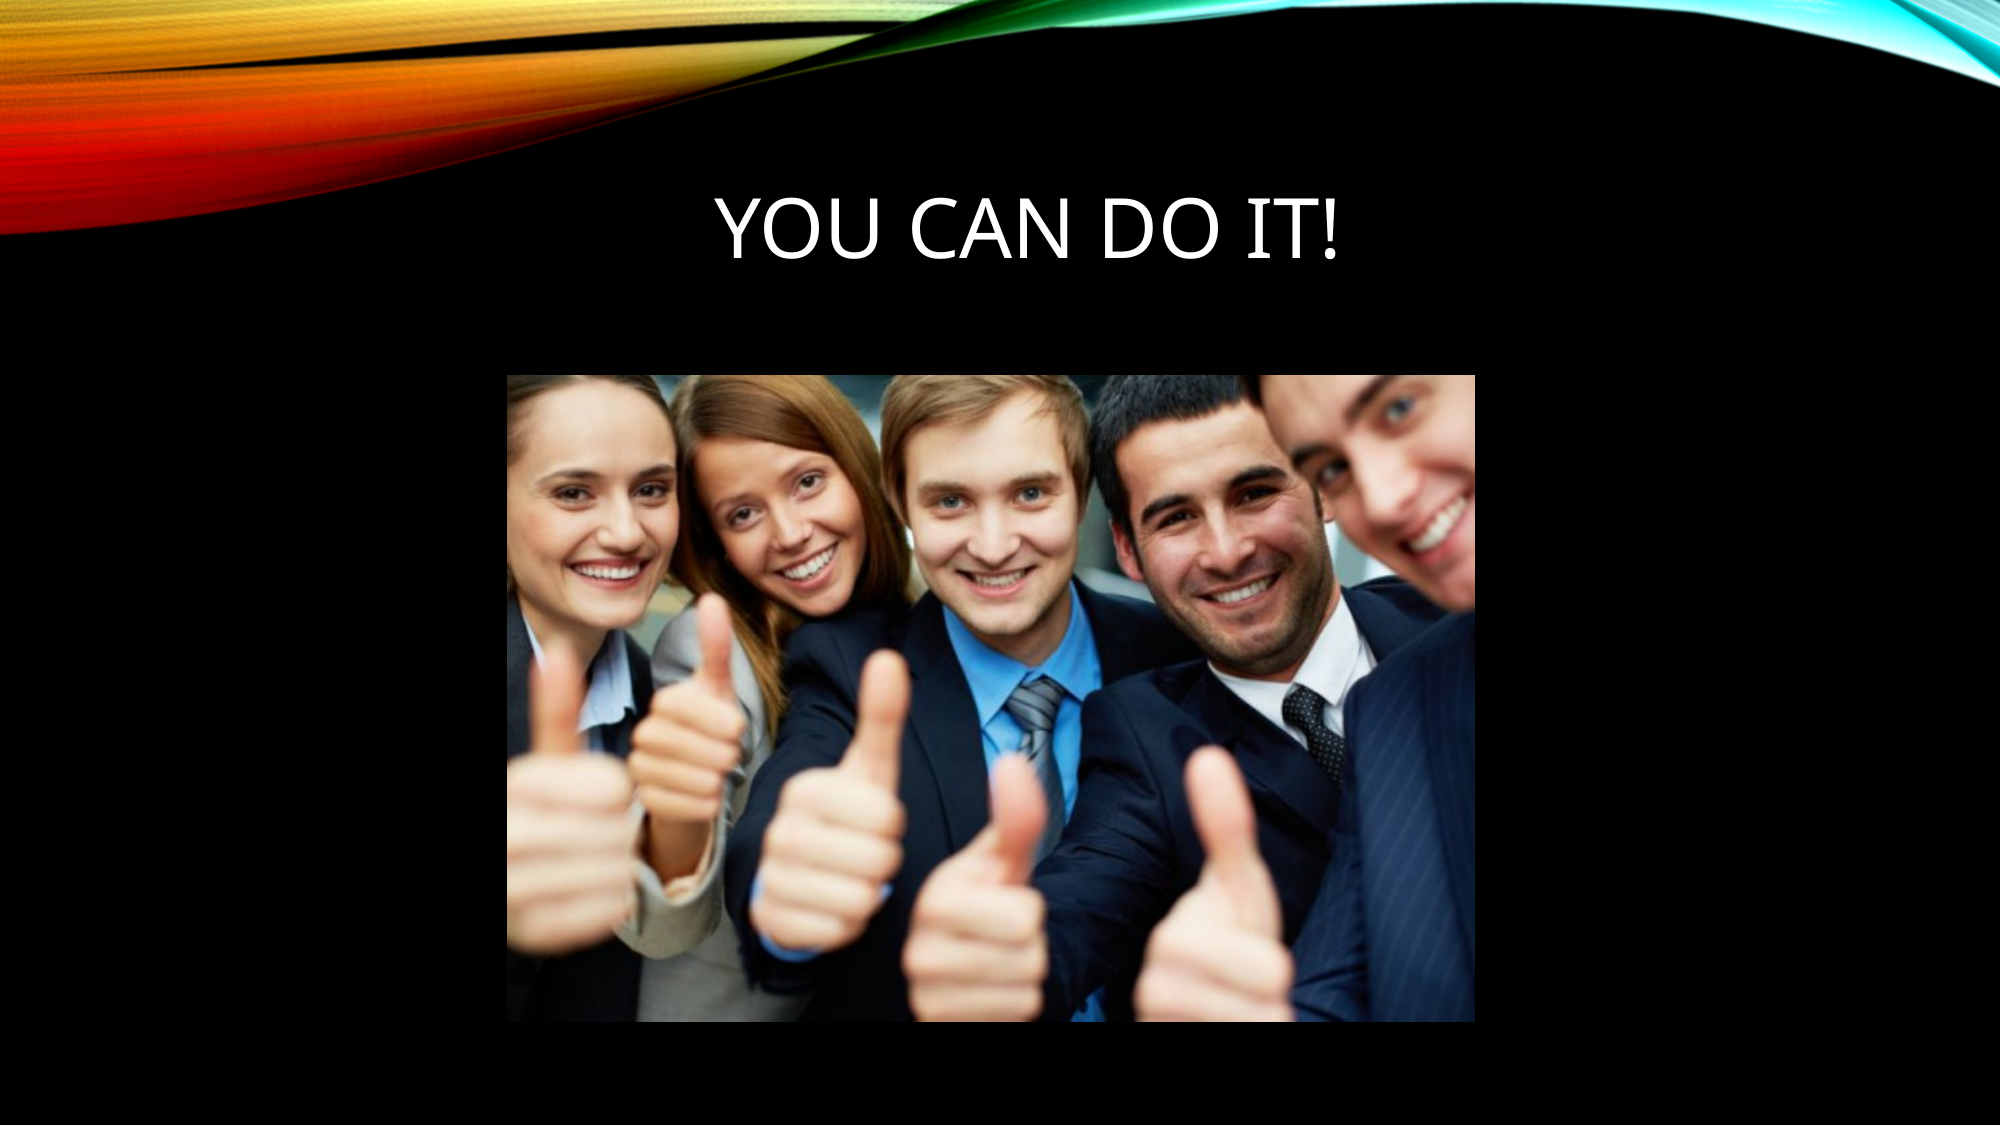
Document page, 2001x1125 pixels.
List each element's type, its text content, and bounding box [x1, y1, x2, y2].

picture [924, 0, 2000, 237]
picture [507, 375, 1475, 1022]
title You can do it! [924, 125, 1358, 338]
text_box [0, 0, 924, 614]
